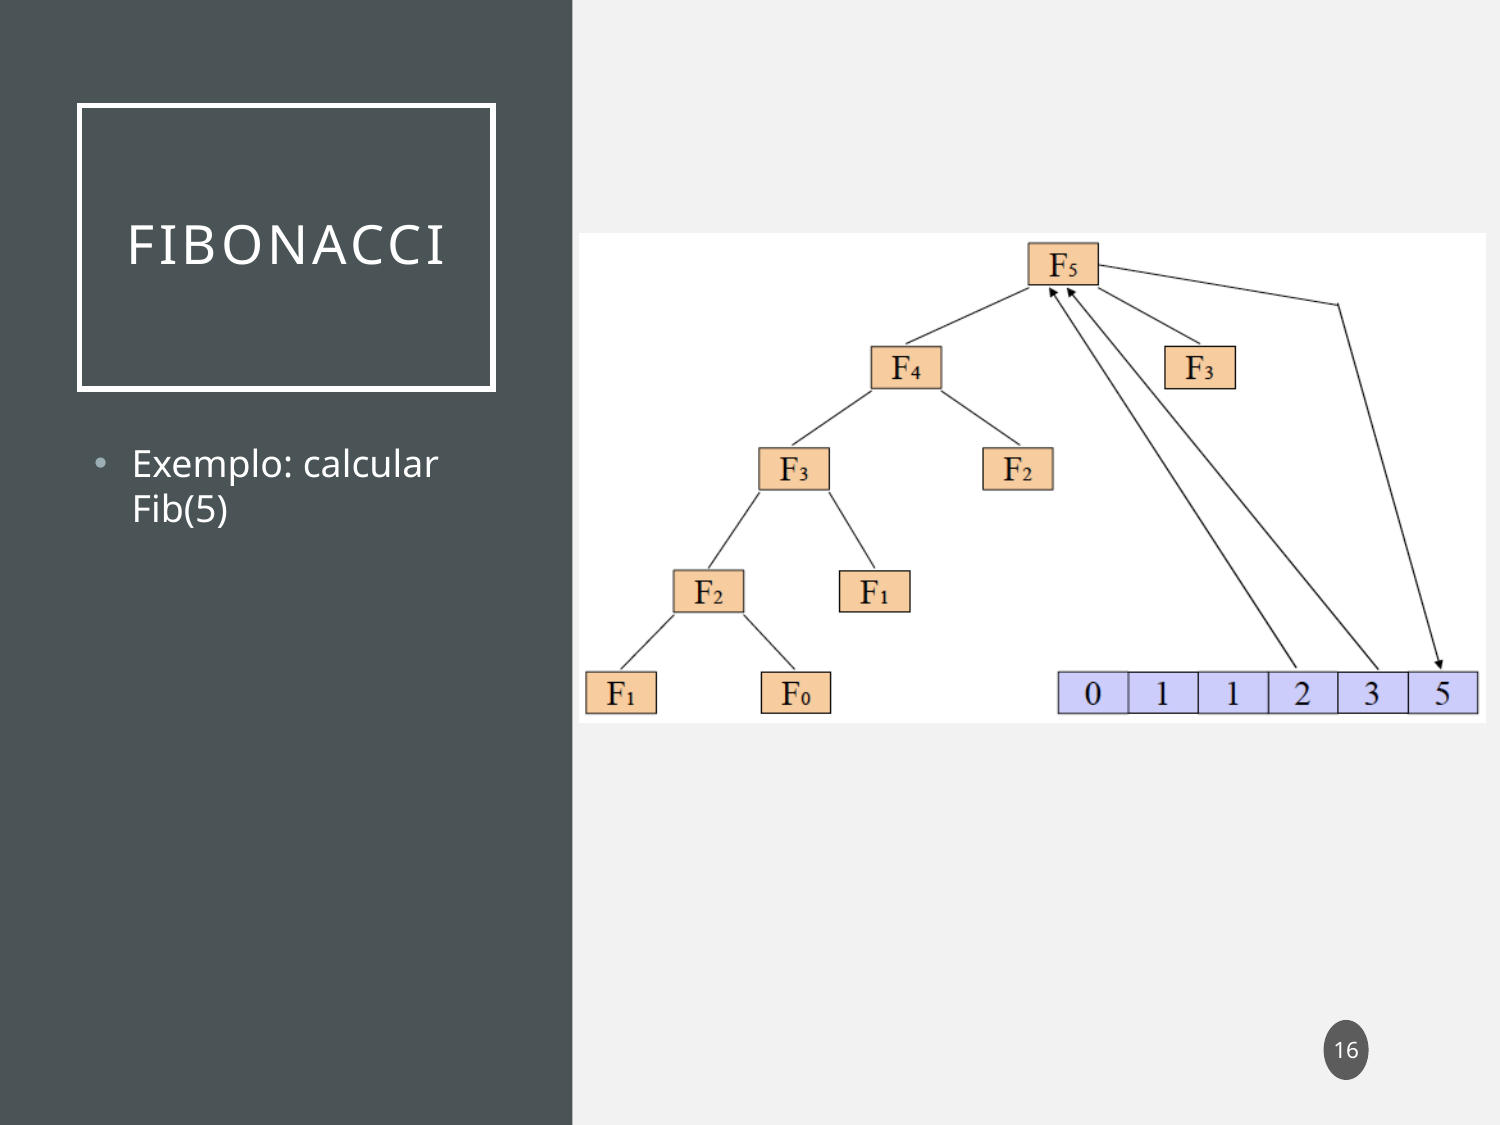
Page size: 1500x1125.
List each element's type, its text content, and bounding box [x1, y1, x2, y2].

list Exemplo: calcular Fib(5) [79, 432, 493, 994]
slide_number 16 [1323, 1019, 1369, 1080]
text_box [573, 0, 1500, 1125]
title Fibonacci [77, 103, 496, 392]
text_box [0, 0, 573, 1125]
picture [579, 233, 1486, 723]
